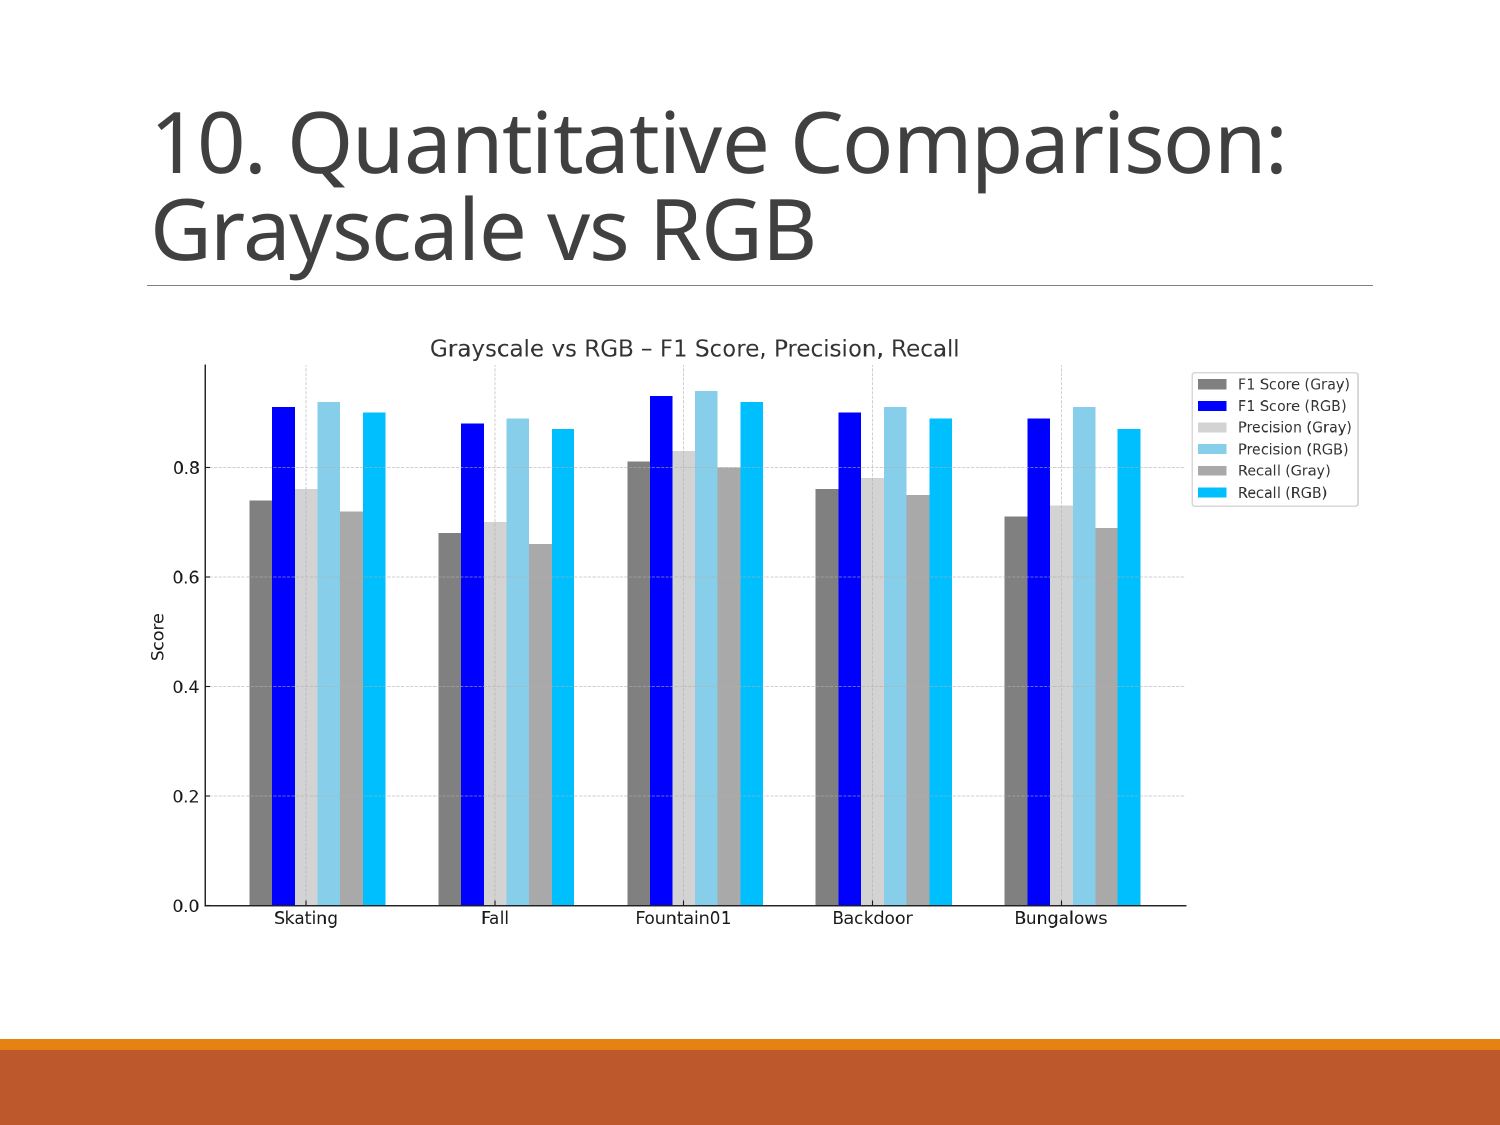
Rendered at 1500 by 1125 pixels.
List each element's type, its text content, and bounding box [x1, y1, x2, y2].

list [134, 322, 1373, 943]
title 10. Quantitative Comparison: Grayscale vs RGB [135, 47, 1373, 285]
